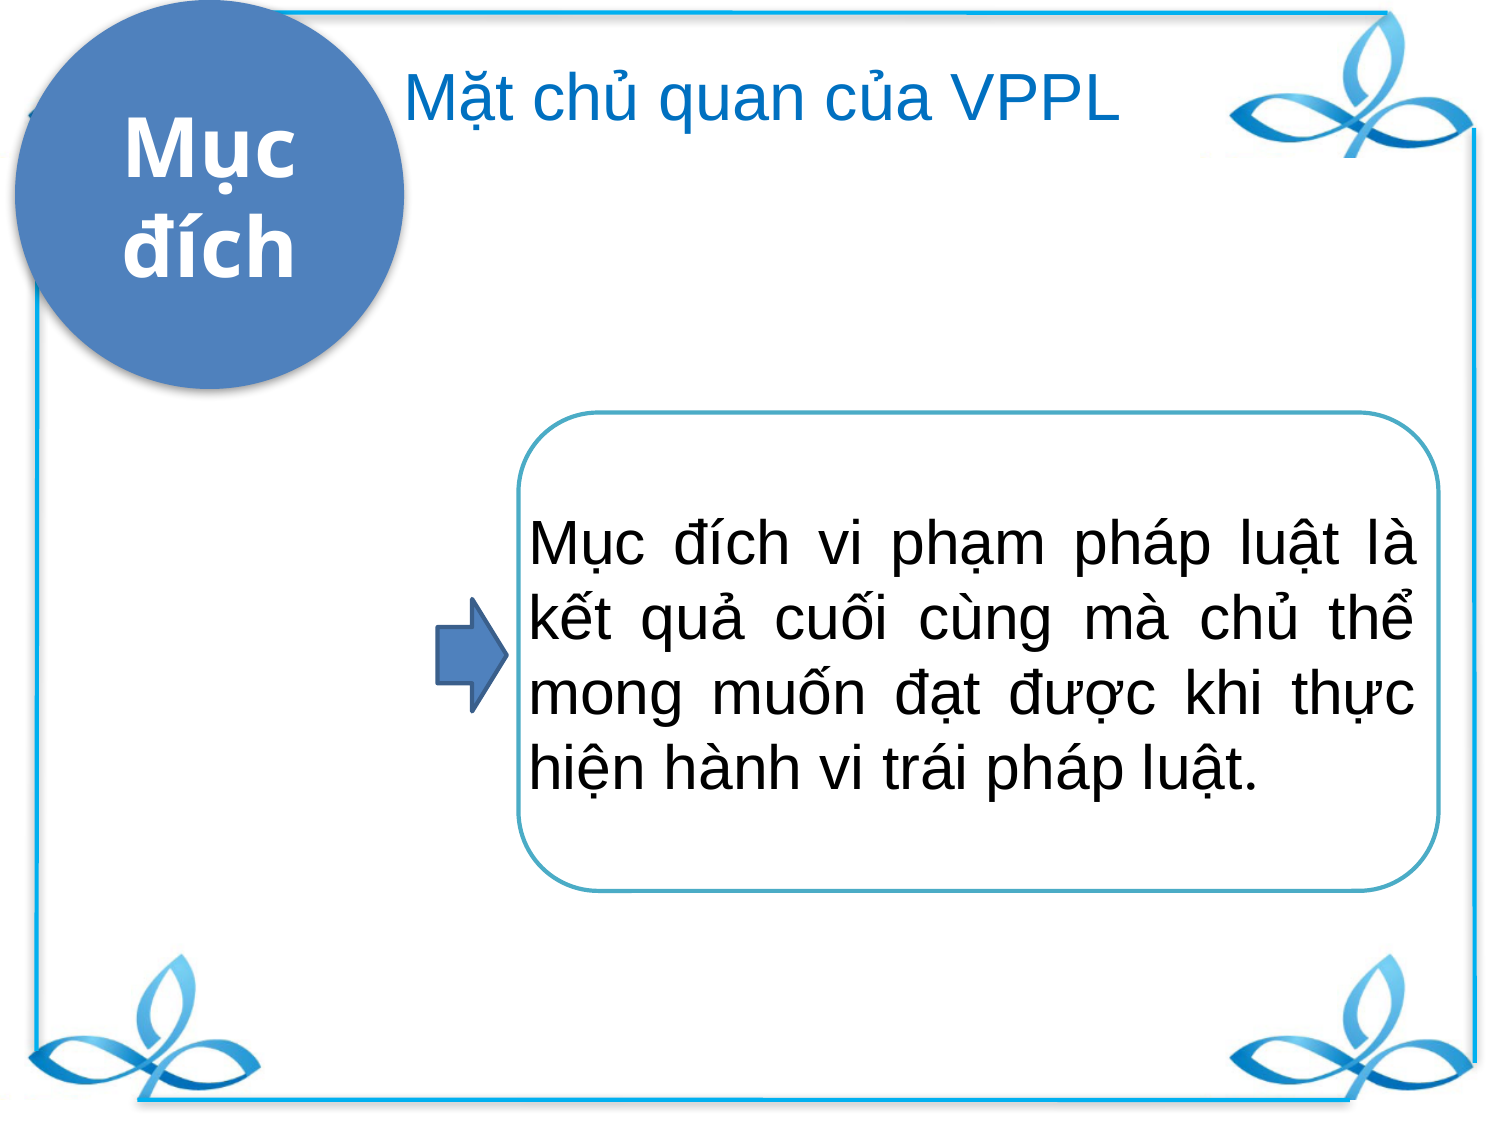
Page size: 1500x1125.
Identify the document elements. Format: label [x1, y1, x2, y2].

text_box [0, 0, 1488, 1101]
text_box [24, 455, 445, 845]
